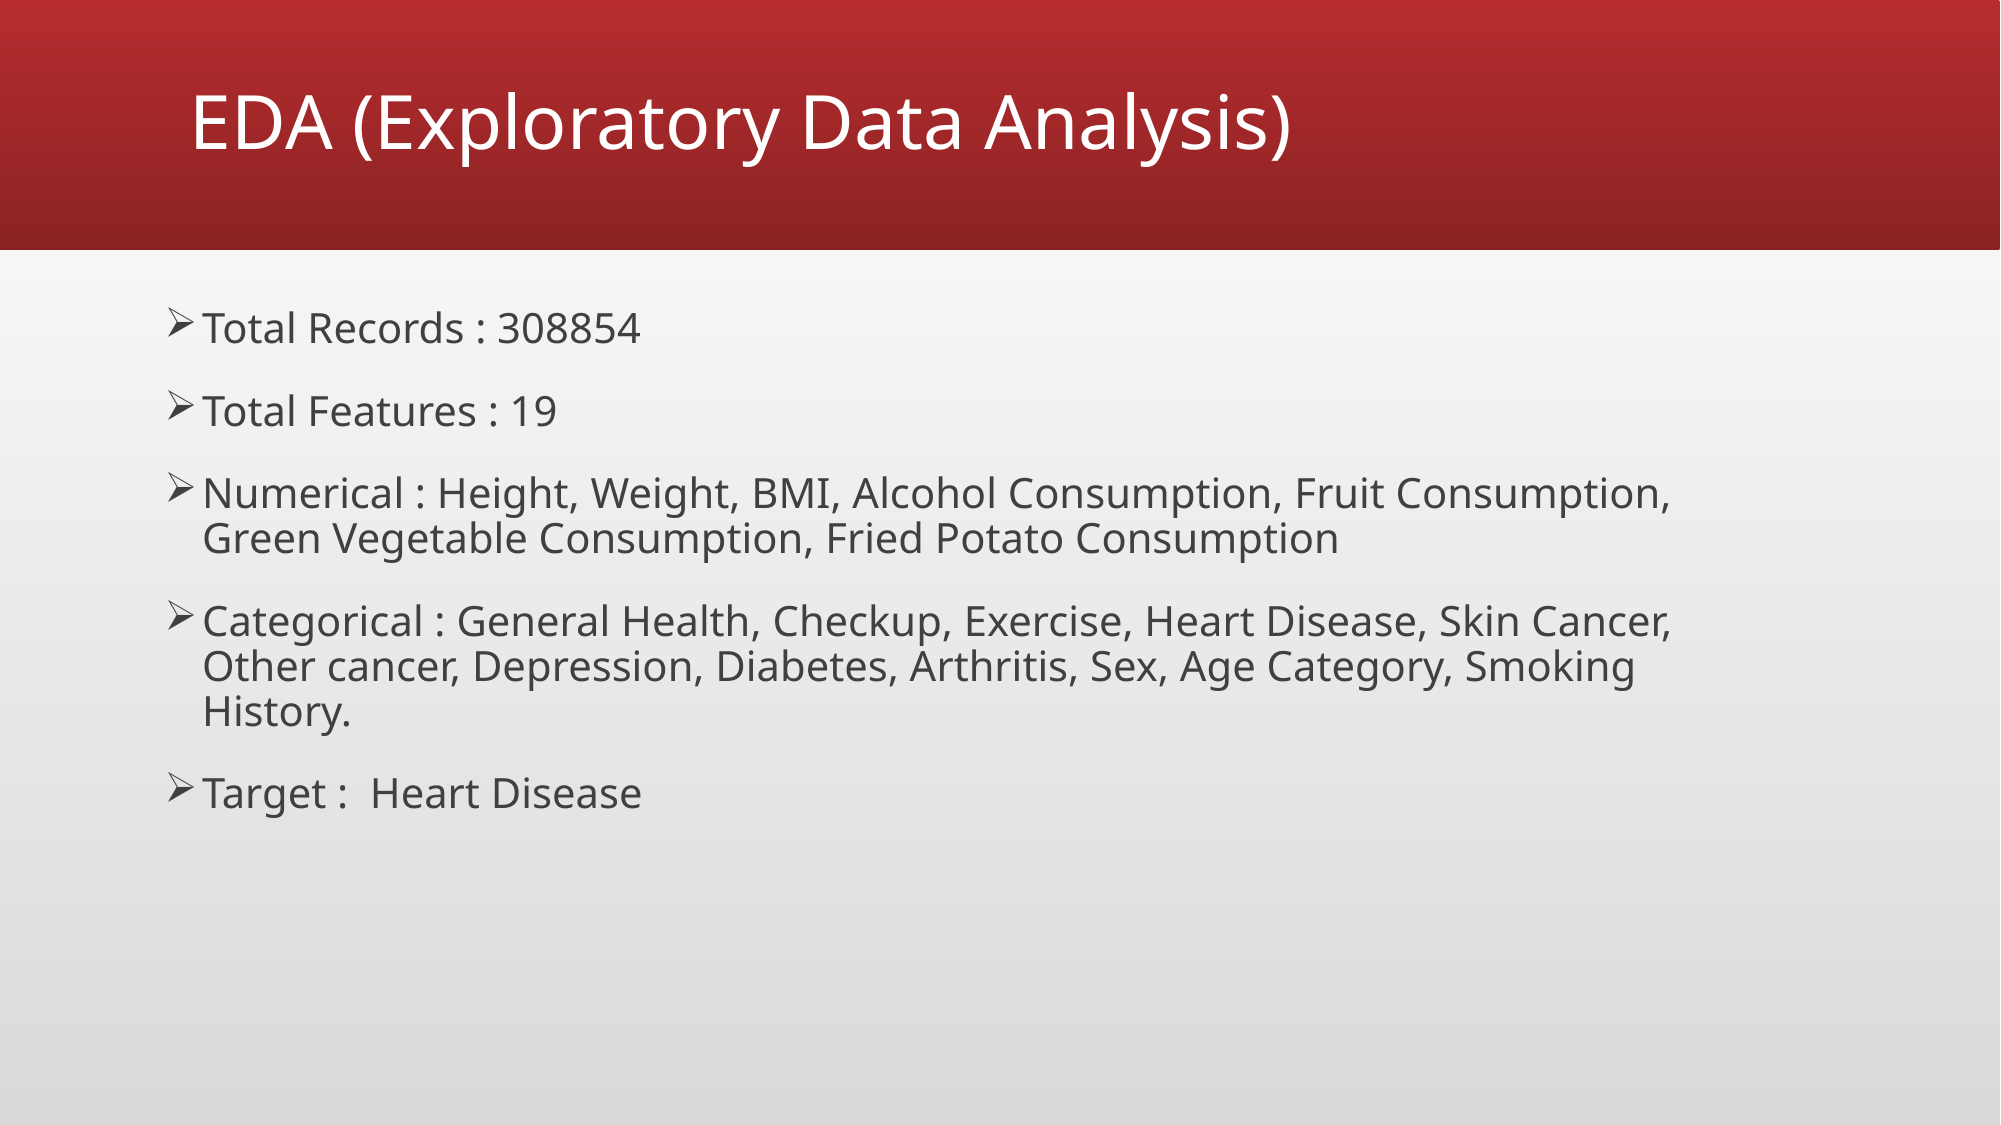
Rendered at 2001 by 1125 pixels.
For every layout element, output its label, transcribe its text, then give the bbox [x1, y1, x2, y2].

list Total Records : 308854 Total Features : 19 Numerical : Height, Weight, BMI, Alcohol Consumption, Fruit Consumption, Green Vegetable Consumption, Fried Potato Consumption Categorical : General Health, Checkup, Exercise, Heart Disease, Skin Cancer, Other cancer, Depression, Diabetes, Arthritis, Sex, Age Category, Smoking History. Target : Heart Disease [149, 299, 1750, 1050]
title EDA (Exploratory Data Analysis) [174, 16, 1825, 234]
